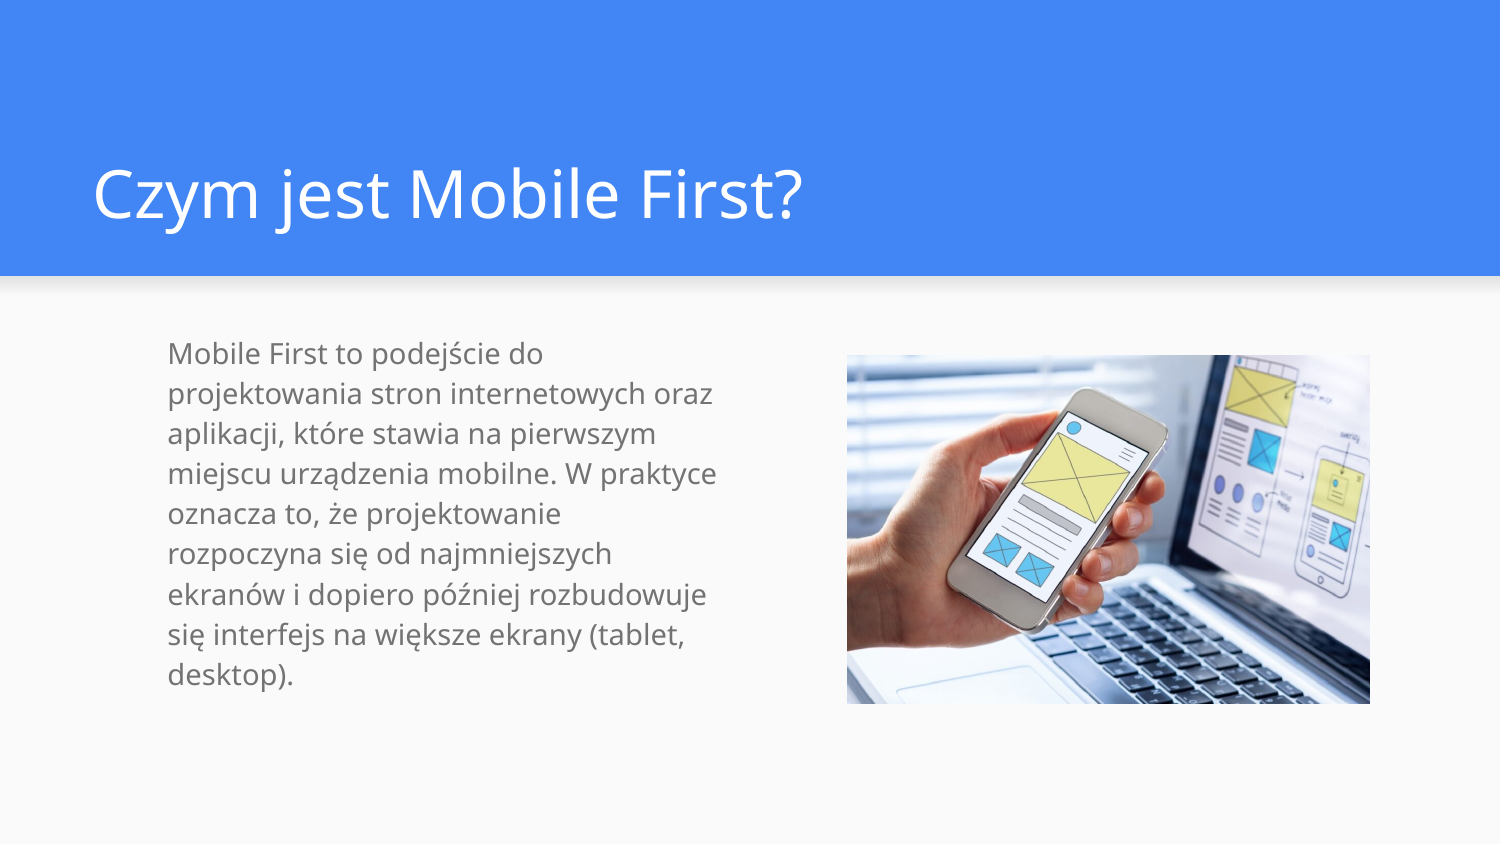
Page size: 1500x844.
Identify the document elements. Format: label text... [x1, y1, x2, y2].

title Czym jest Mobile First? [77, 121, 1427, 248]
picture [846, 354, 1370, 704]
list Mobile First to podejście do projektowania stron internetowych oraz aplikacji, które stawia na pierwszym miejscu urządzenia mobilne. W praktyce oznacza to, że projektowanie rozpoczyna się od najmniejszych ekranów i dopiero później rozbudowuje się interfejs na większe ekrany (tablet, desktop). [77, 314, 734, 760]
